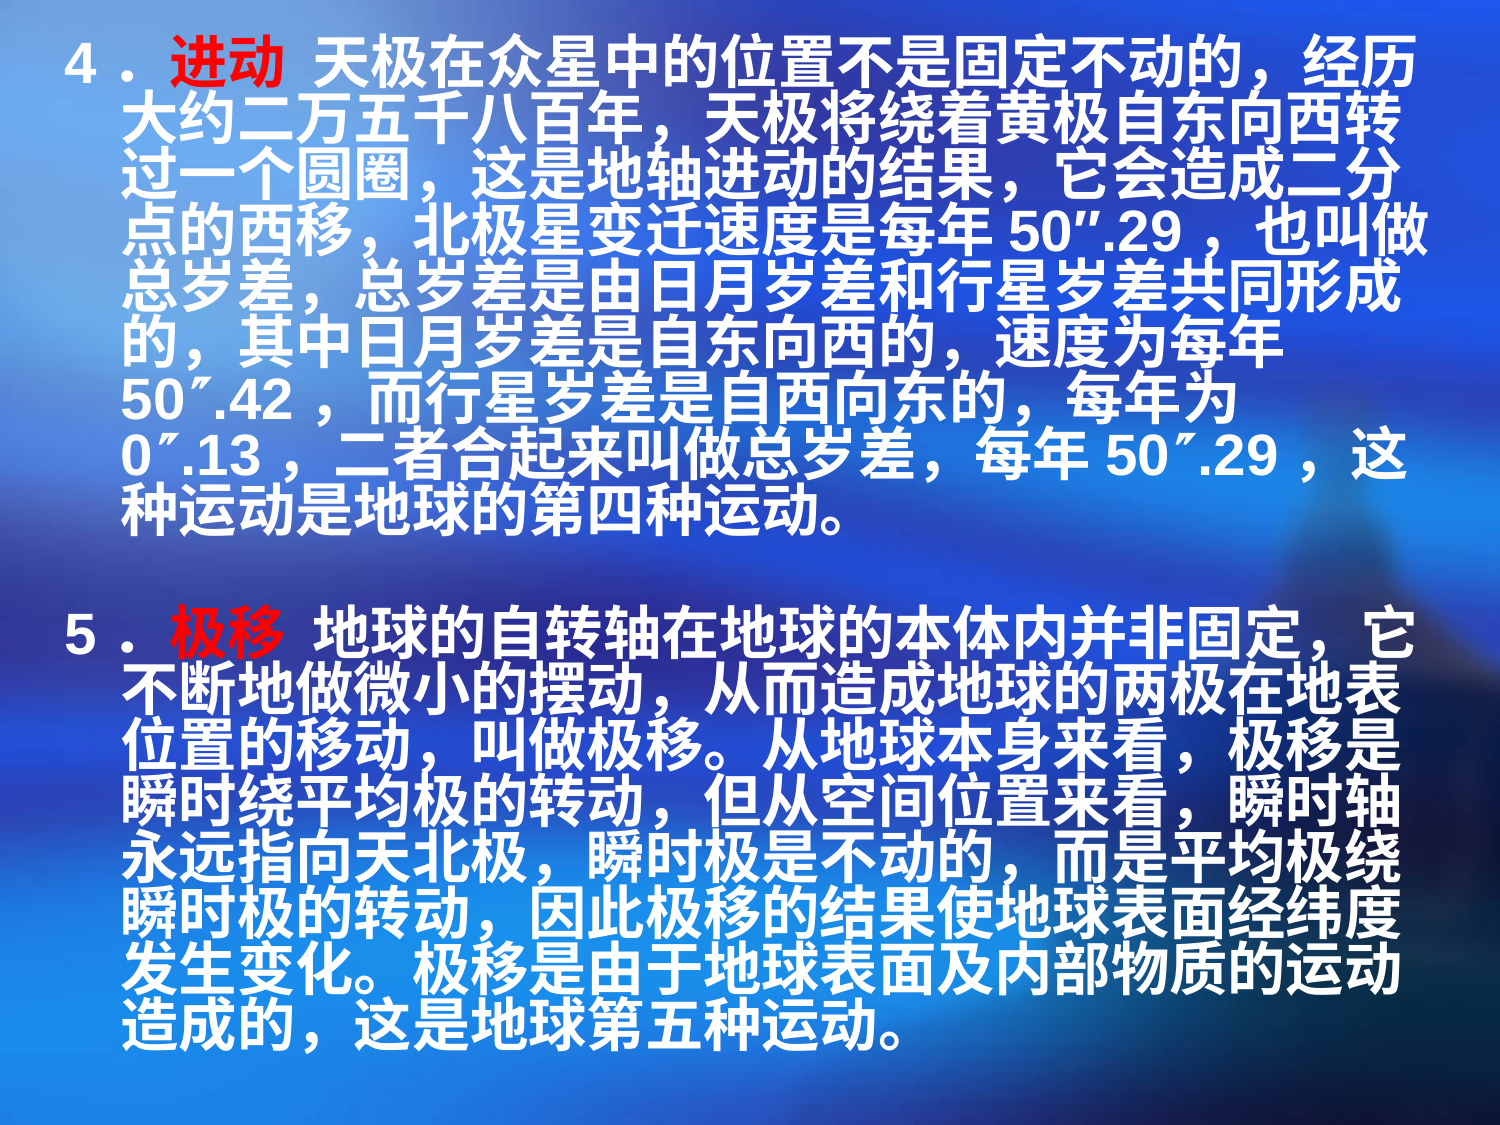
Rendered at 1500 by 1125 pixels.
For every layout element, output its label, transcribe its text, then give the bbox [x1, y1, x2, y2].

list 4．进动 天极在众星中的位置不是固定不动的，经历大约二万五千八百年，天极将绕着黄极自东向西转过一个圆圈，这是地轴进动的结果，它会造成二分点的西移，北极星变迁速度是每年50″.29，也叫做总岁差，总岁差是由日月岁差和行星岁差共同形成的，其中日月岁差是自东向西的，速度为每年50.42，而行星岁差是自西向东的，每年为0.13，二者合起来叫做总岁差，每年50.29，这种运动是地球的第四种运动。 5．极移 地球的自转轴在地球的本体内并非固定，它不断地做微小的摆动，从而造成地球的两极在地表位置的移动，叫做极移。从地球本身来看，极移是瞬时绕平均极的转动，但从空间位置来看，瞬时轴永远指向天北极，瞬时极是不动的，而是平均极绕瞬时极的转动，因此极移的结果使地球表面经纬度发生变化。极移是由于地球表面及内部物质的运动造成的，这是地球第五种运动。 [49, 31, 1451, 1094]
picture [0, 0, 1500, 1125]
